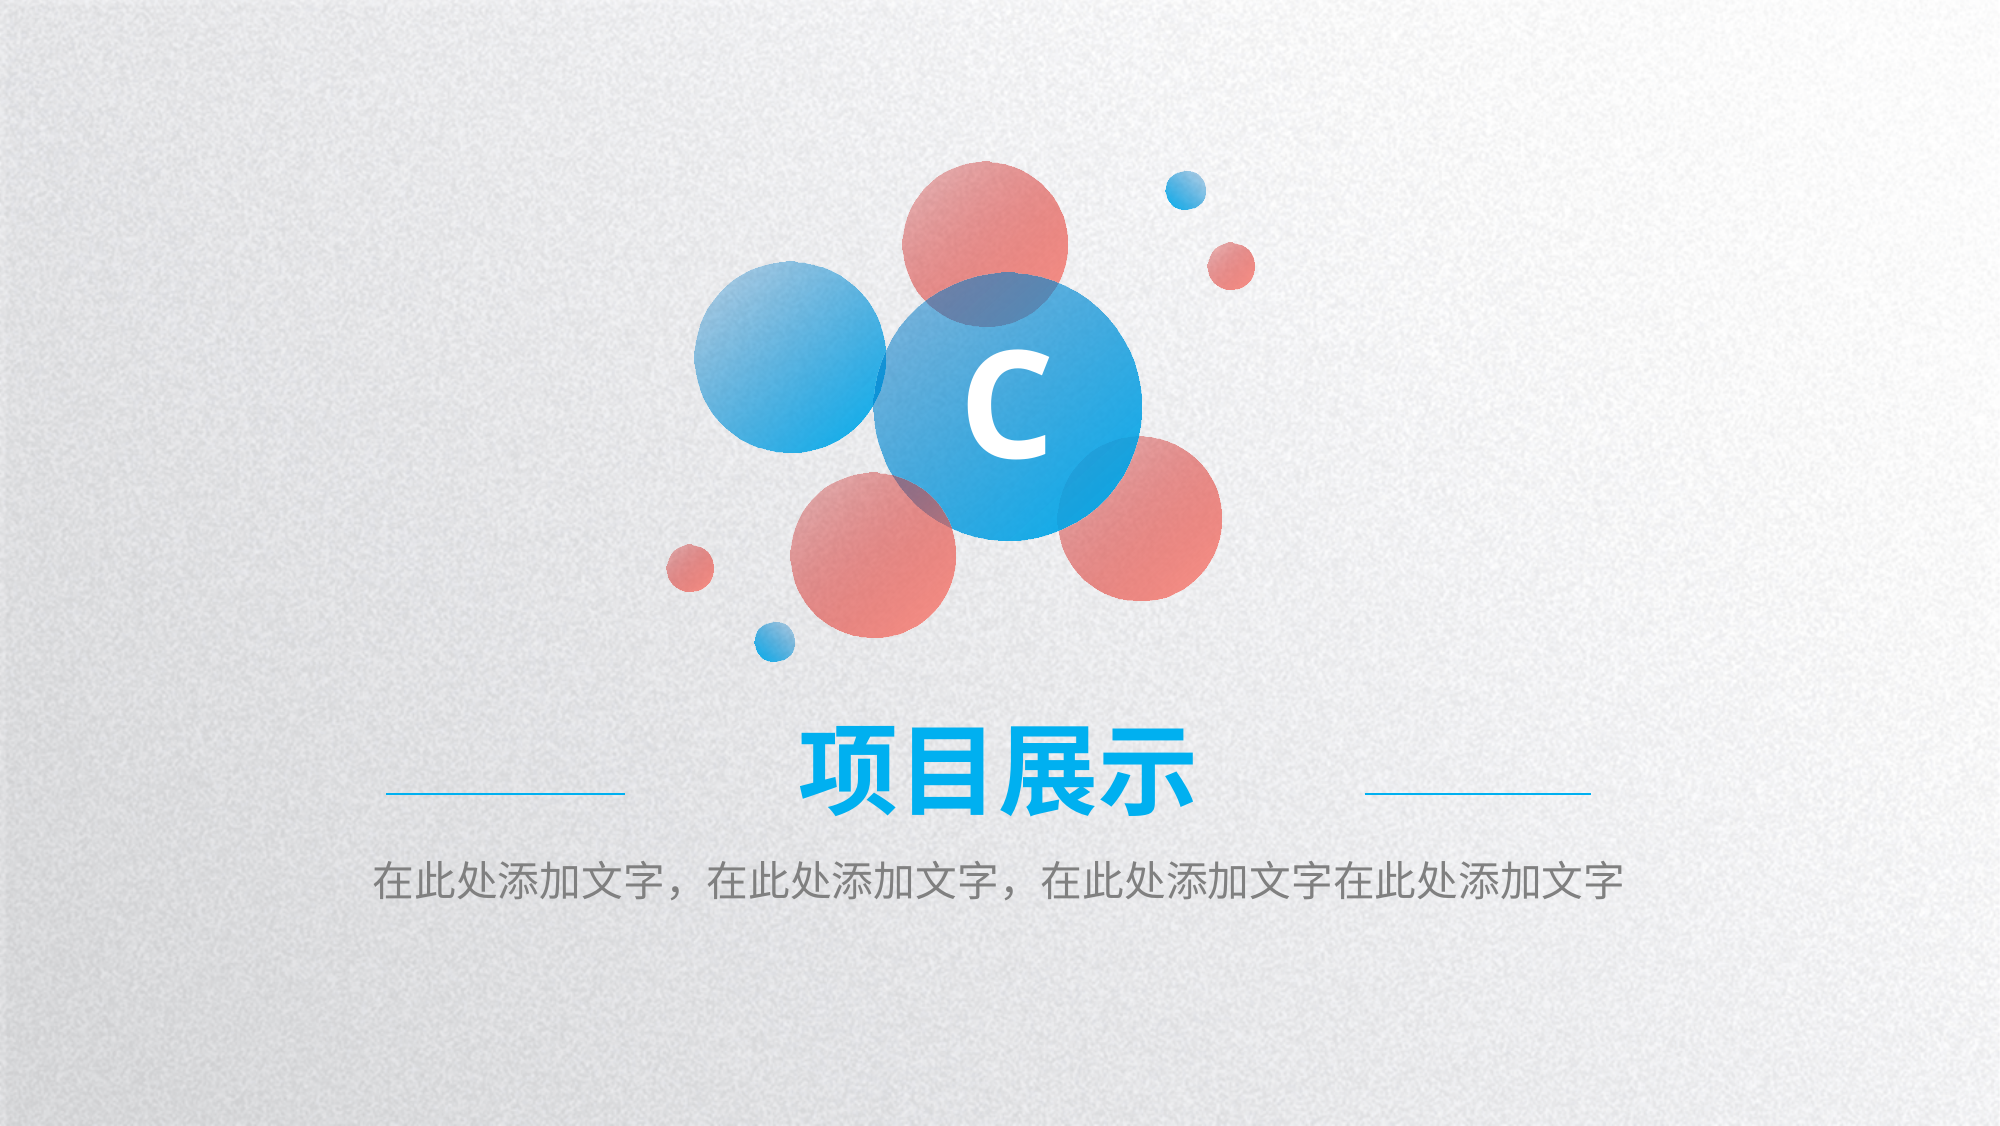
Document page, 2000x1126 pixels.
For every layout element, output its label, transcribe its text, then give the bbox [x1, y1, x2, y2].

text_box C [876, 301, 1140, 497]
text_box [1207, 242, 1255, 290]
text_box [1165, 170, 1206, 210]
text_box [754, 621, 795, 662]
text_box 在此处添加文字，在此处添加文字，在此处添加文字在此处添加文字 [213, 847, 1784, 912]
text_box [790, 472, 956, 638]
text_box [1058, 436, 1222, 601]
text_box [694, 261, 876, 453]
text_box [925, 272, 1091, 301]
text_box 项目展示 [577, 700, 1421, 835]
text_box [933, 497, 1107, 541]
text_box [902, 161, 1068, 301]
picture [0, 0, 2000, 1126]
text_box [666, 544, 714, 592]
